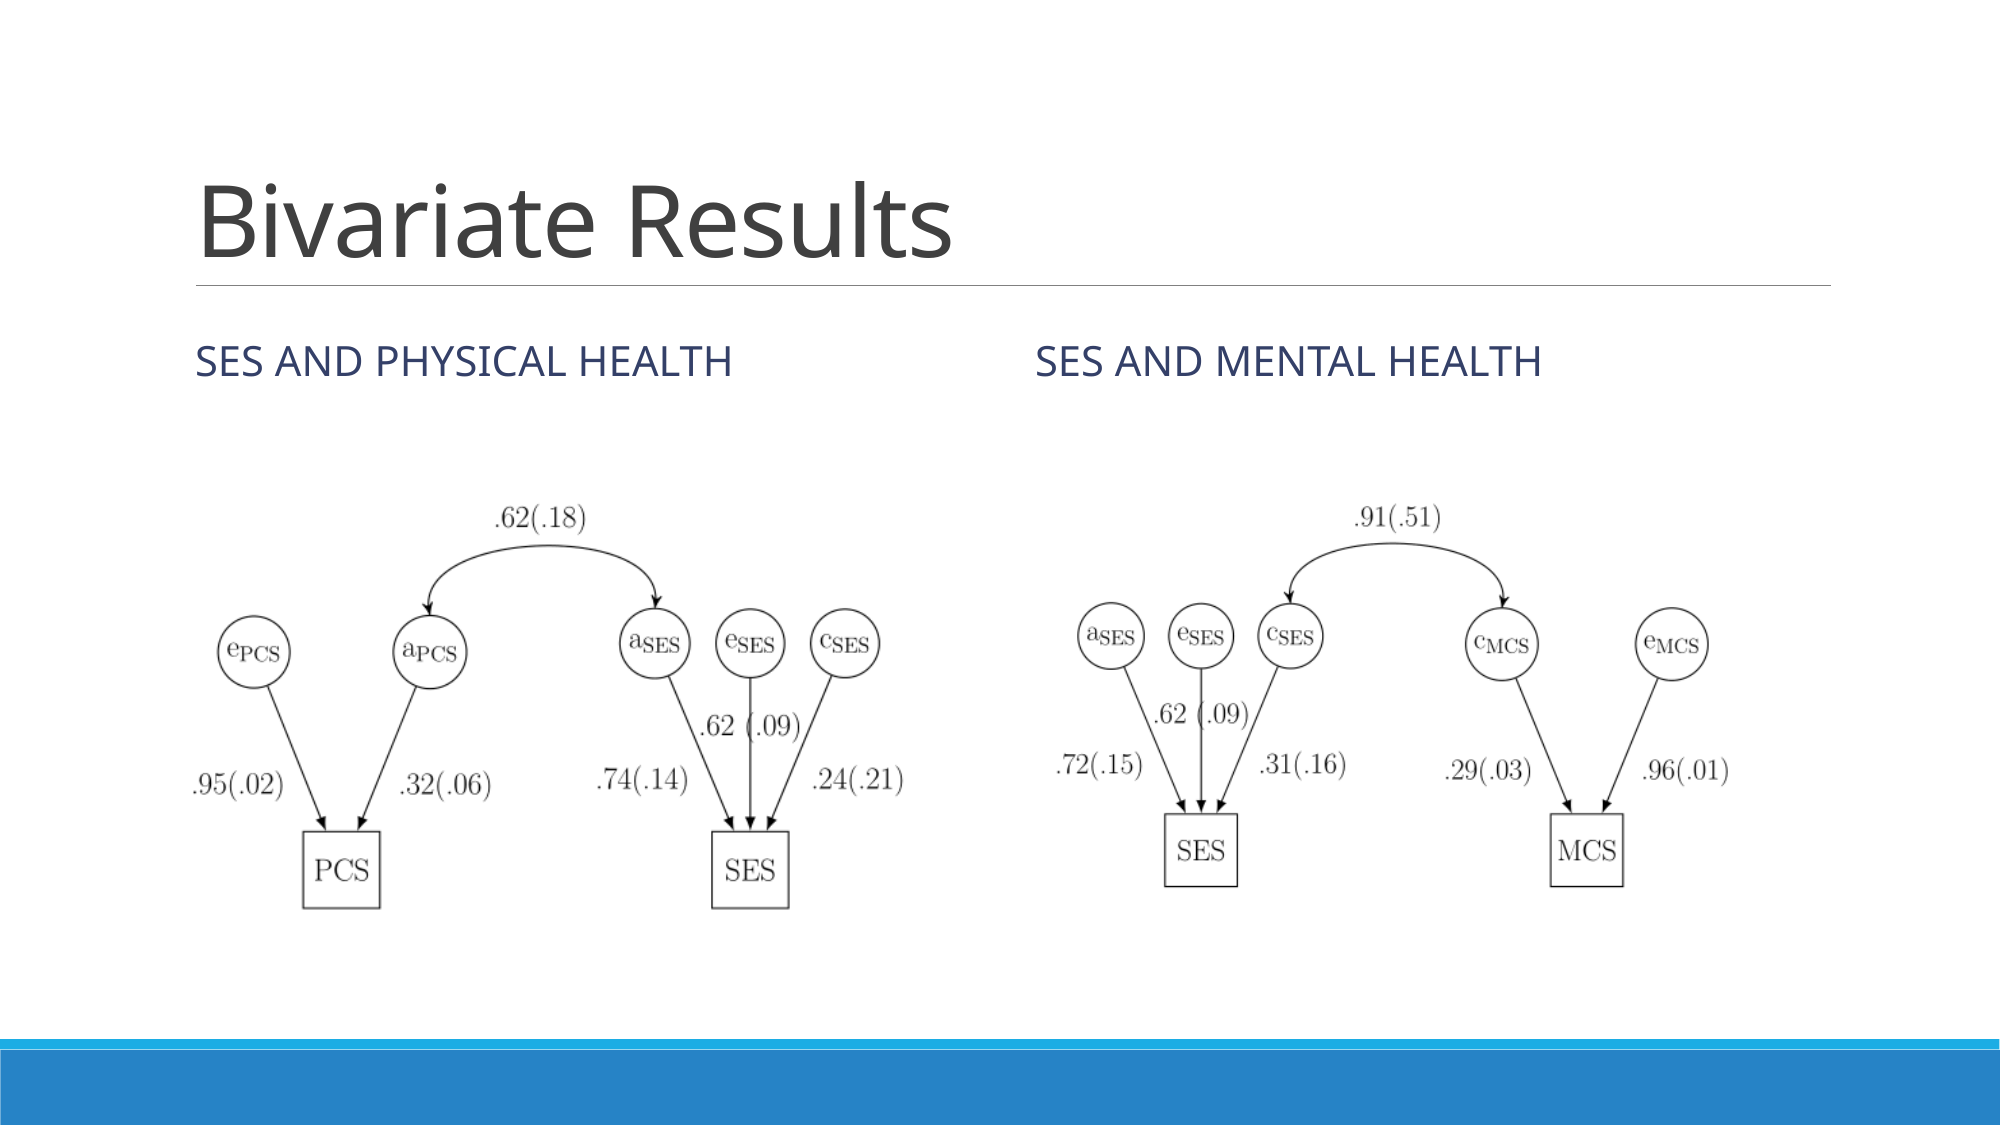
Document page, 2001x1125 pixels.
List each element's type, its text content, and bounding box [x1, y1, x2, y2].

list SES and Physical Health [180, 302, 990, 424]
list SES and Mental Health [1020, 302, 1830, 424]
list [996, 472, 1808, 918]
title Bivariate Results [180, 47, 1830, 285]
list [137, 437, 949, 931]
